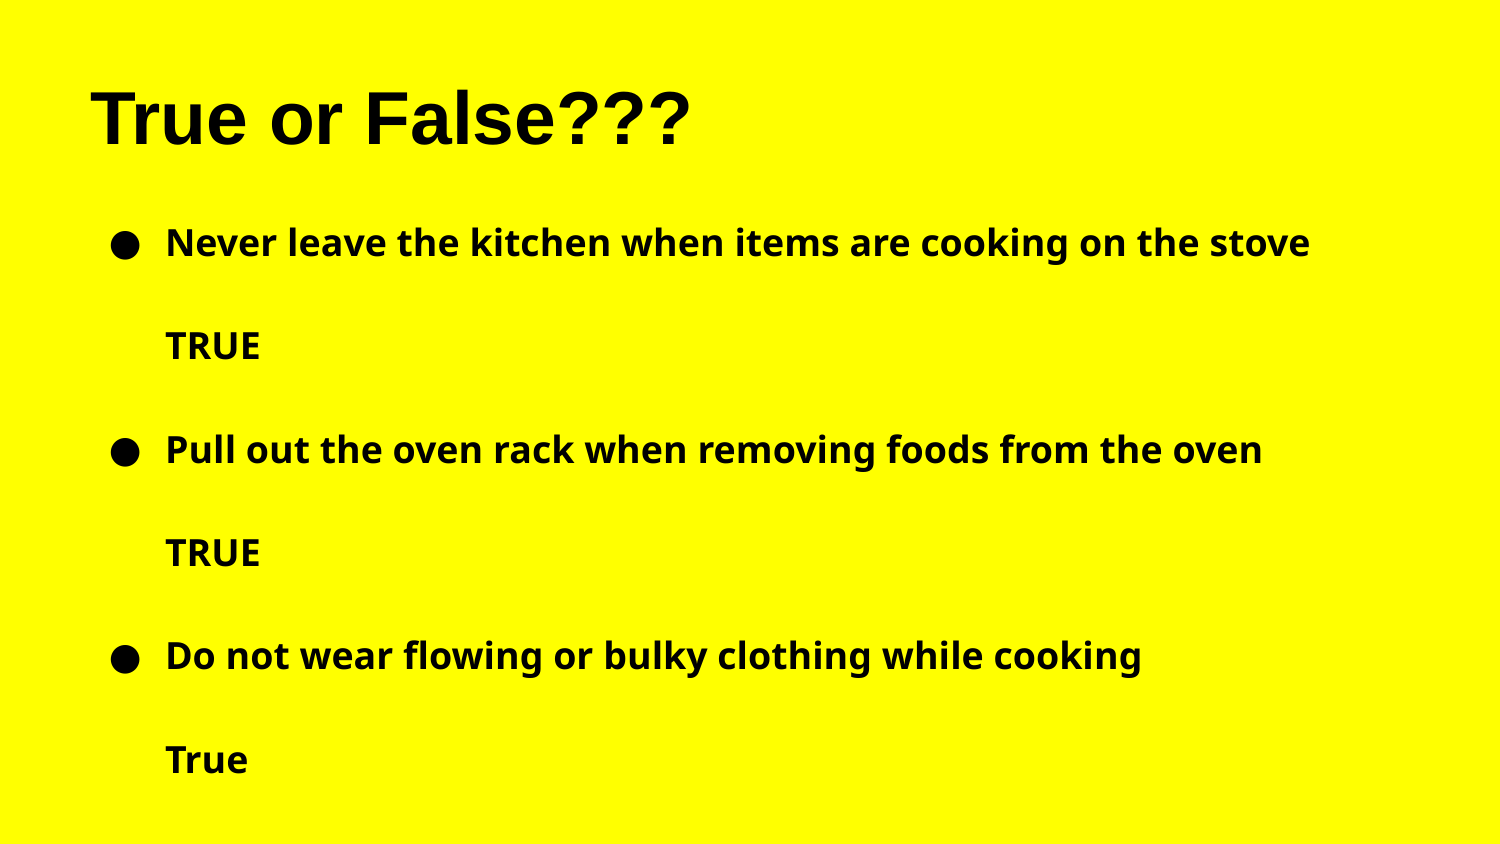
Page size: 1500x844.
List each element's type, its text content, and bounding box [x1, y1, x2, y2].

list Never leave the kitchen when items are cooking on the stove TRUE Pull out the oven rack when removing foods from the oven TRUE Do not wear flowing or bulky clothing while cooking True [75, 196, 1425, 808]
title True or False??? [75, 33, 1425, 175]
